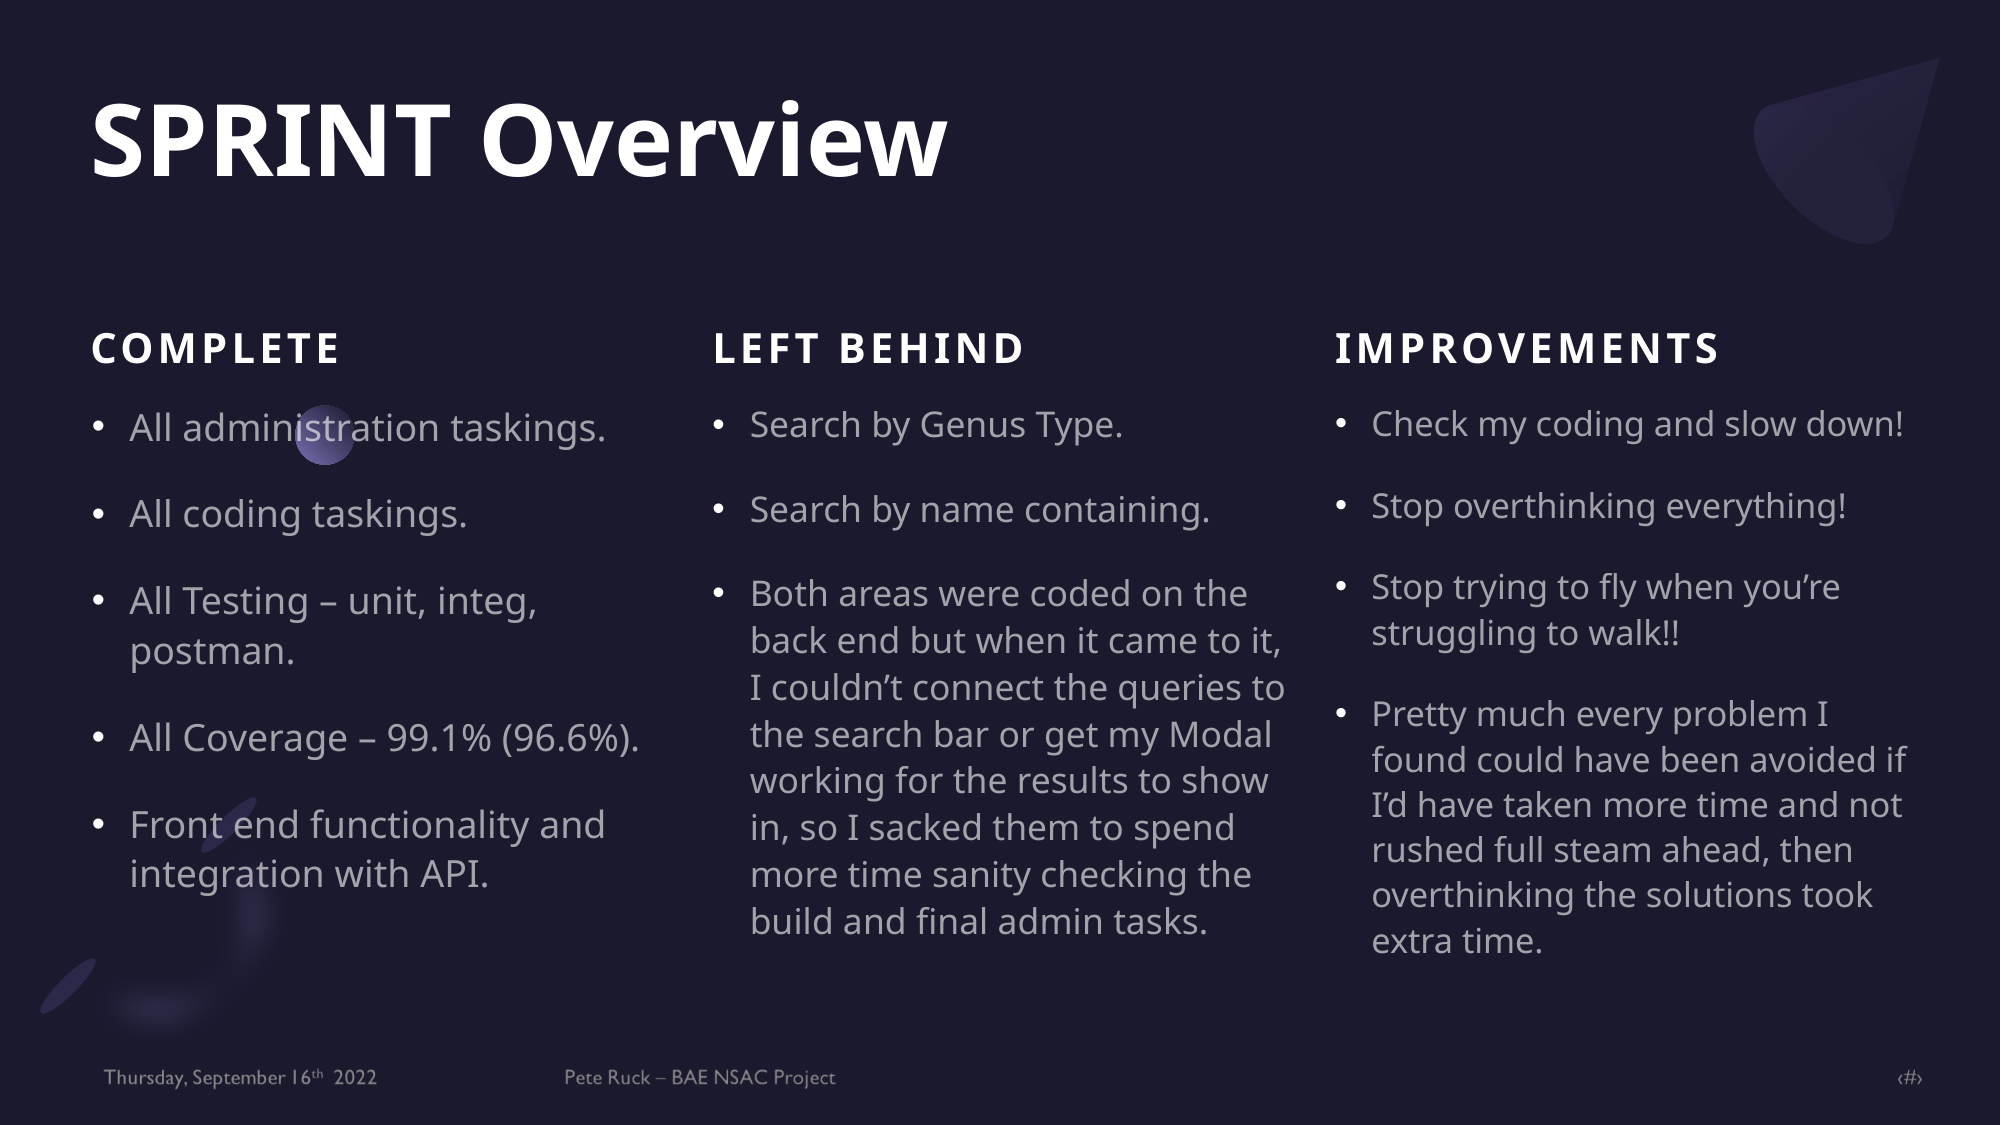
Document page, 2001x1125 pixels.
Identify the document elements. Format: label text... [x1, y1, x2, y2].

list Improvements [1335, 283, 1921, 372]
picture [90, 1057, 1936, 1103]
list Complete [90, 283, 675, 372]
title SPRINT Overview [90, 90, 1911, 309]
list All administration taskings. All coding taskings. All Testing – unit, integ, postman. All Coverage – 99.1% (96.6%). Front end functionality and integration with API. [91, 398, 677, 976]
list Left Behind [712, 283, 1298, 372]
list Check my coding and slow down! Stop overthinking everything! Stop trying to fly when you’re struggling to walk!! Pretty much every problem I found could have been avoided if I’d have taken more time and not rushed full steam ahead, then overthinking the solutions took extra time. [1335, 398, 1911, 975]
list Search by Genus Type. Search by name containing. Both areas were coded on the back end but when it came to it, I couldn’t connect the queries to the search bar or get my Modal working for the results to show in, so I sacked them to spend more time sanity checking the build and final admin tasks. [712, 398, 1288, 975]
